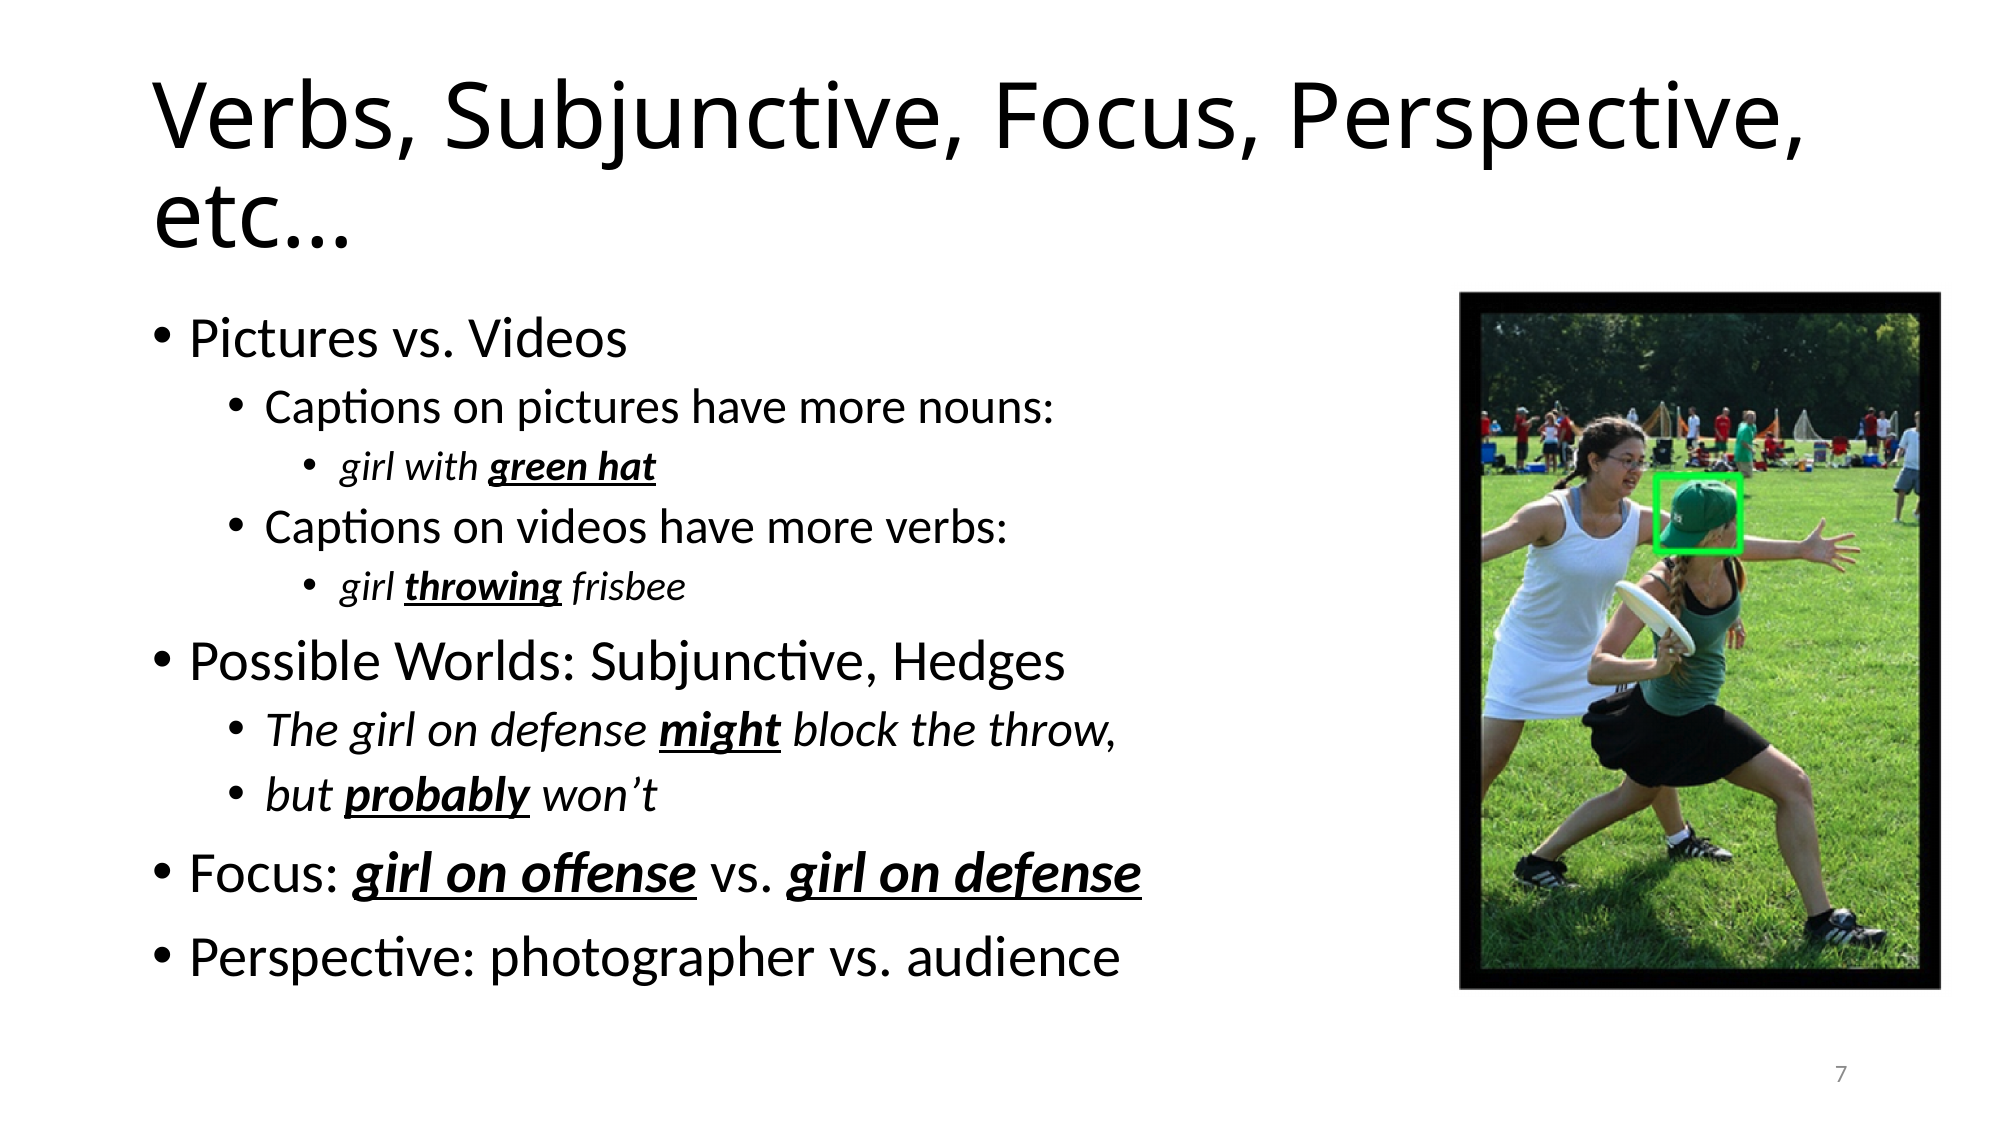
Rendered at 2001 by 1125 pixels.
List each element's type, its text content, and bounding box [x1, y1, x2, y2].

slide_number 7 [1412, 1042, 1863, 1103]
title Verbs, Subjunctive, Focus, Perspective, etc… [137, 59, 1863, 278]
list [1451, 282, 1952, 997]
list Pictures vs. Videos Captions on pictures have more nouns: girl with green hat Captions on videos have more verbs: girl throwing frisbee Possible Worlds: Subjunctive, Hedges The girl on defense might block the throw, but probably won’t Focus: girl on offense vs. girl on defense Perspective: photographer vs. audience [137, 299, 1353, 1014]
